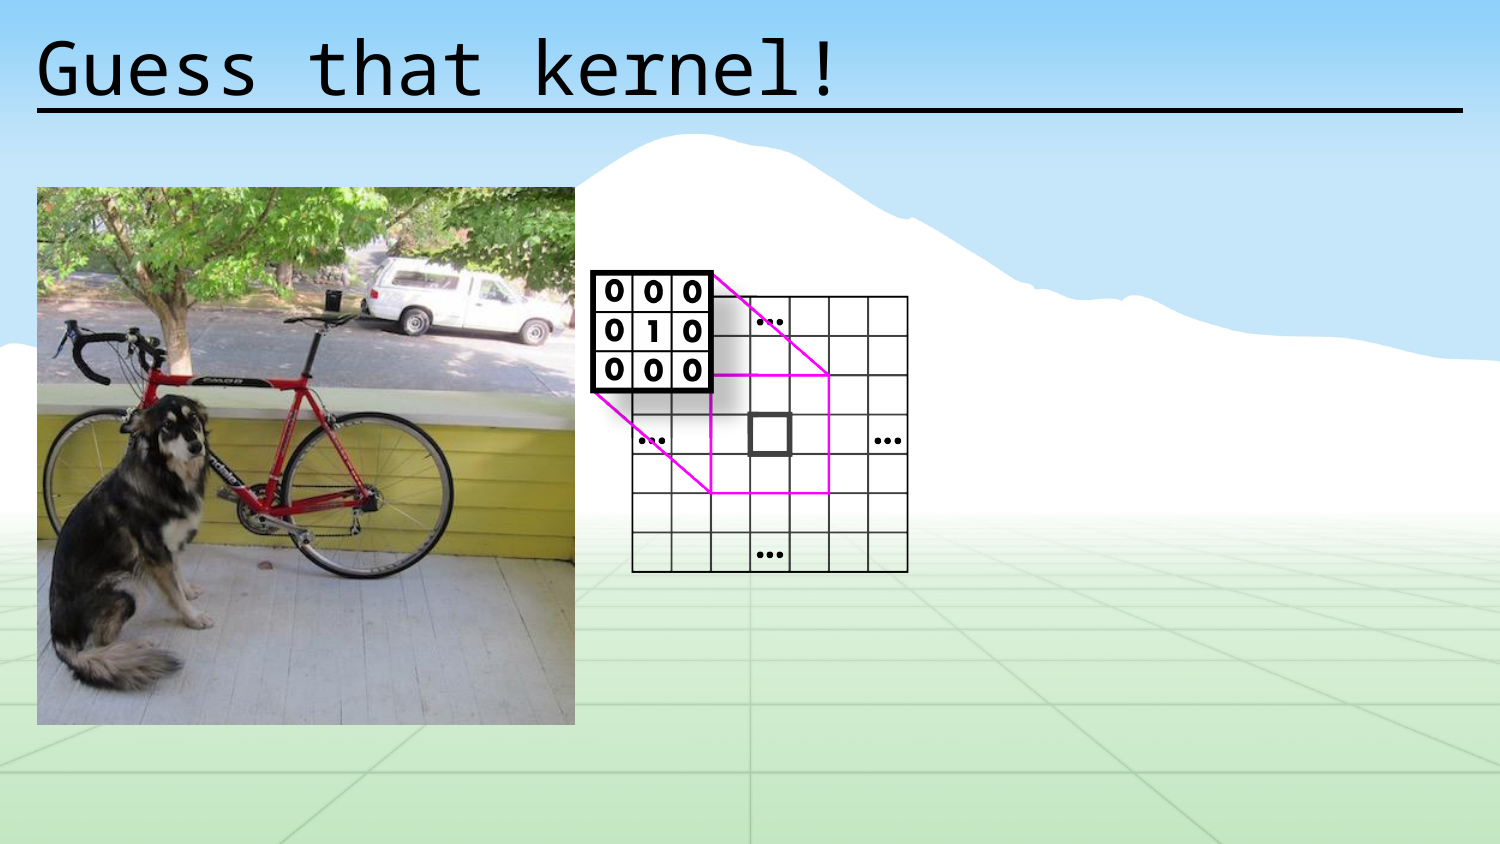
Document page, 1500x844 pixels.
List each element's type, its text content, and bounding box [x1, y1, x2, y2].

picture [0, 0, 1500, 844]
title Guess that kernel! [20, 31, 1479, 126]
